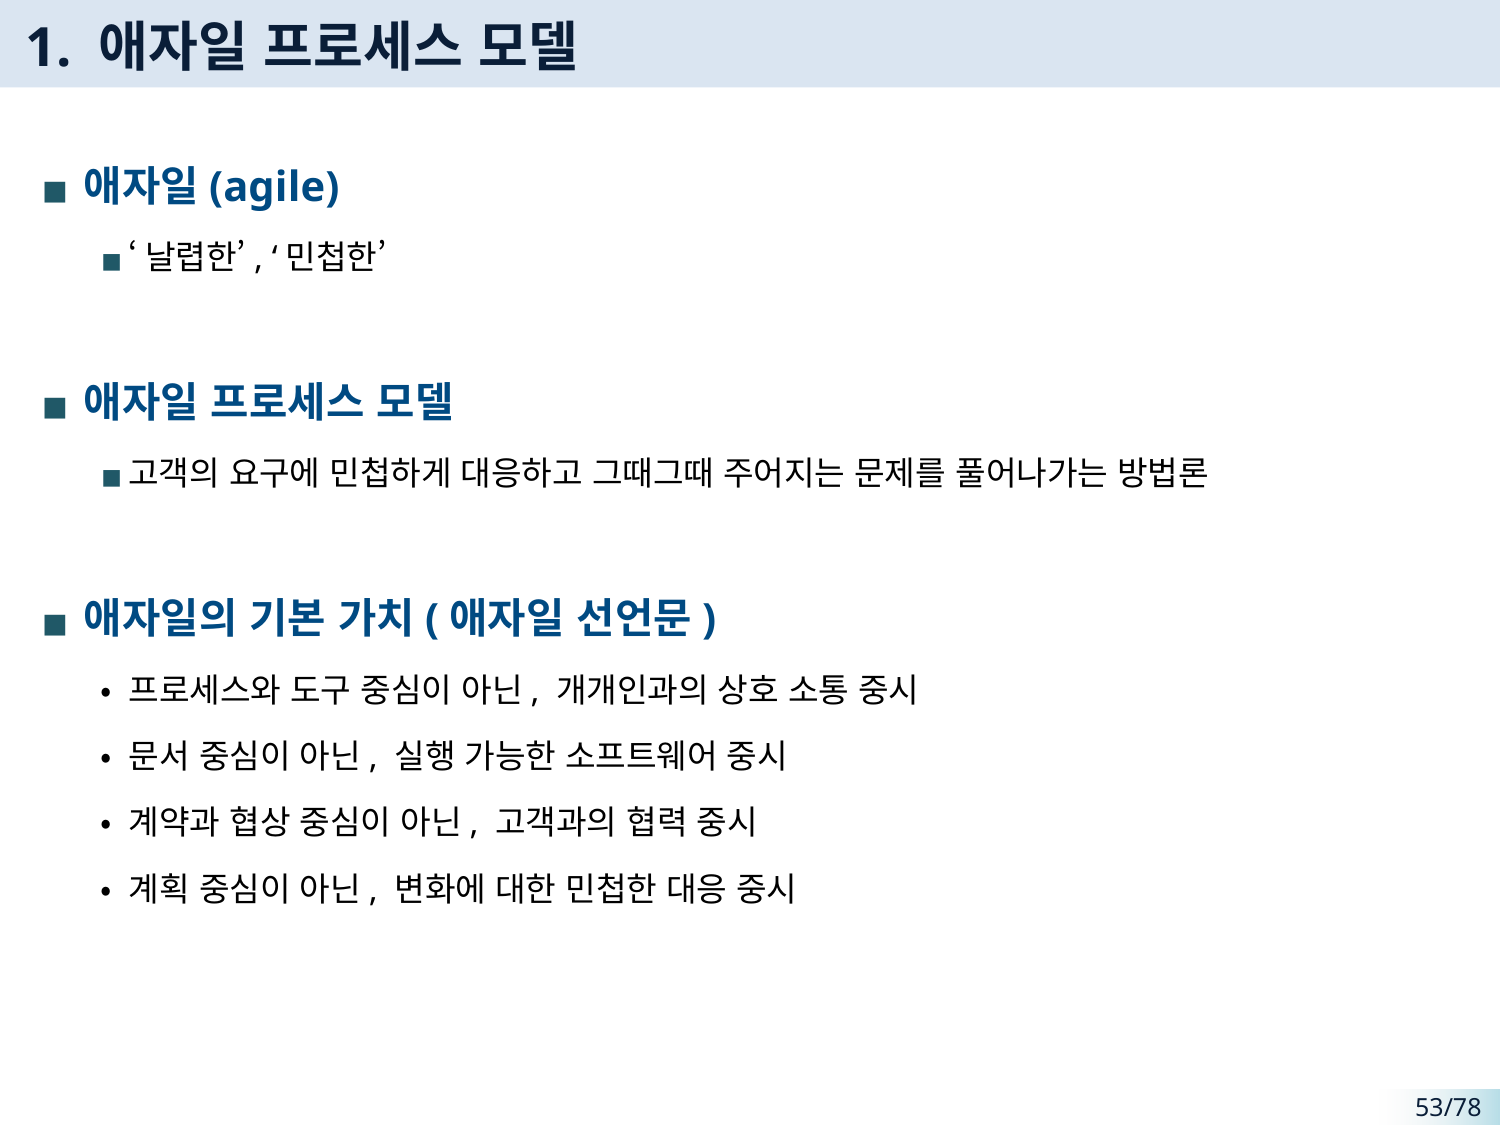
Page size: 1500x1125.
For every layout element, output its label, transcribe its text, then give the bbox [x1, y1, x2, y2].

list 애자일(agile) ‘날렵한’, ‘민첩한’ 애자일 프로세스 모델 고객의 요구에 민첩하게 대응하고 그때그때 주어지는 문제를 풀어나가는 방법론 애자일의 기본 가치(애자일 선언문) • 프로세스와 도구 중심이 아닌, 개개인과의 상호 소통 중시 • 문서 중심이 아닌, 실행 가능한 소프트웨어 중시 • 계약과 협상 중심이 아닌, 고객과의 협력 중시 • 계획 중심이 아닌, 변화에 대한 민첩한 대응 중시 [10, 126, 1481, 1057]
title 1. 애자일 프로세스 모델 [10, 5, 1288, 84]
